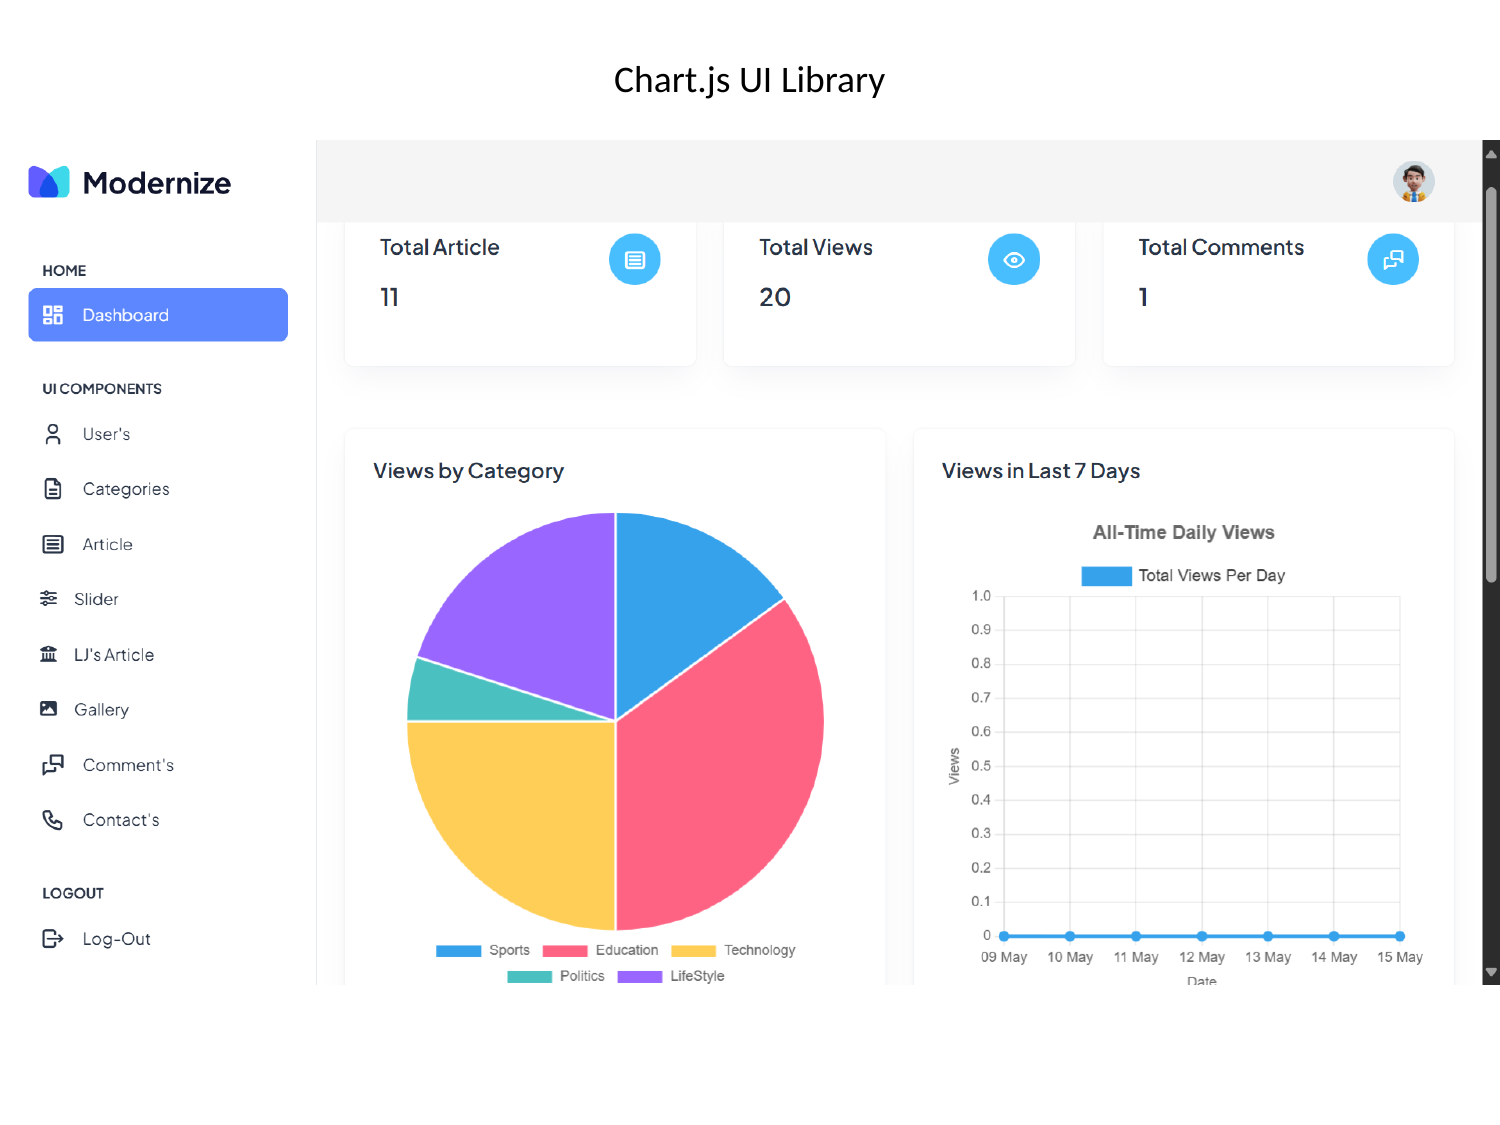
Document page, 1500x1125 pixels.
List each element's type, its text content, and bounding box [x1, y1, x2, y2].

picture [0, 140, 1500, 985]
text_box Chart.js UI Library [599, 47, 901, 108]
